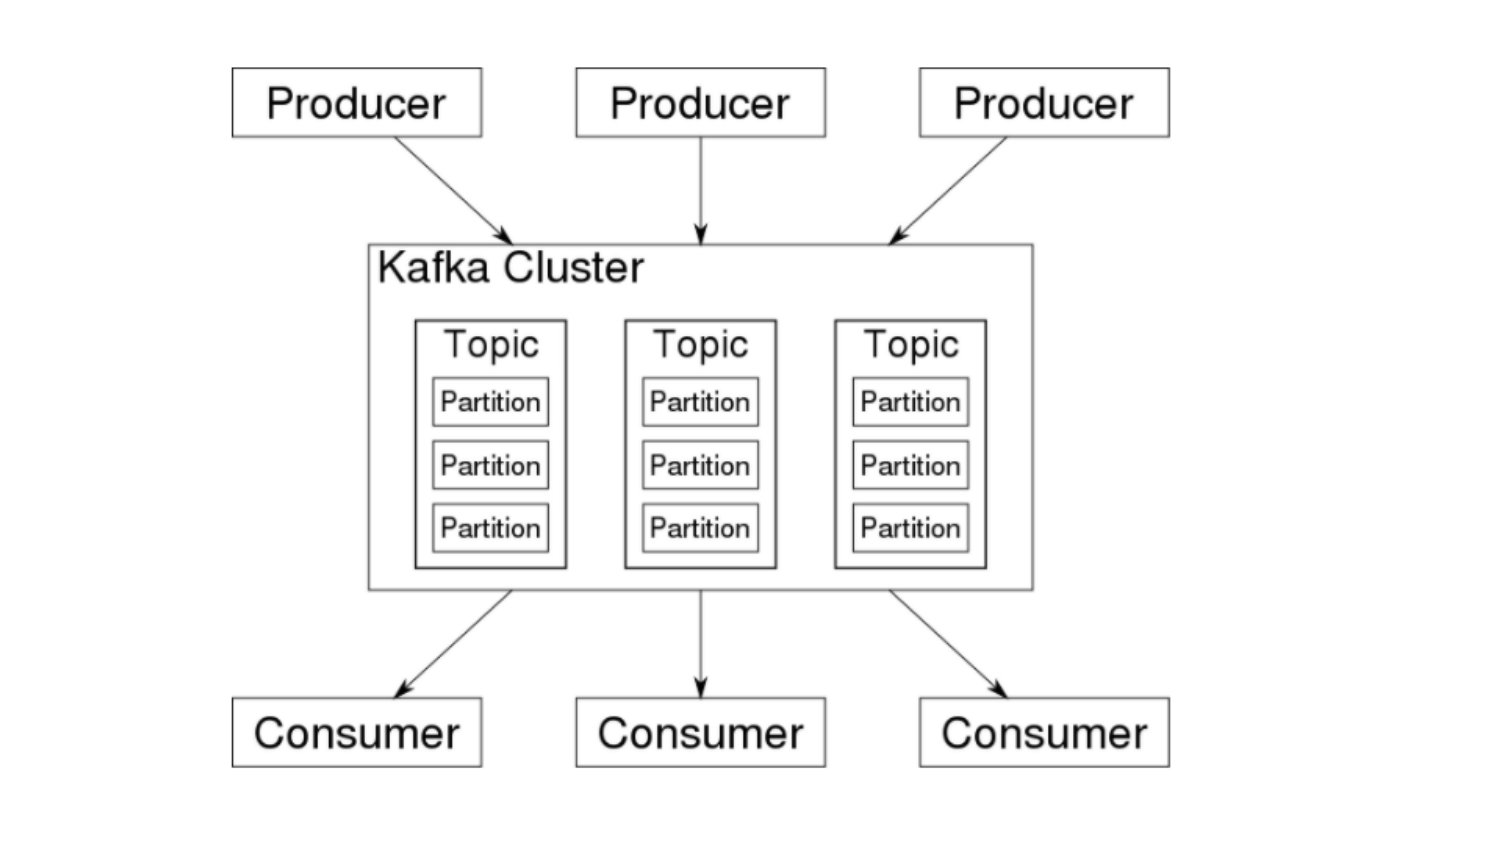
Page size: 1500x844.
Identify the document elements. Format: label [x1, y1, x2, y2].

picture [207, 27, 1219, 780]
